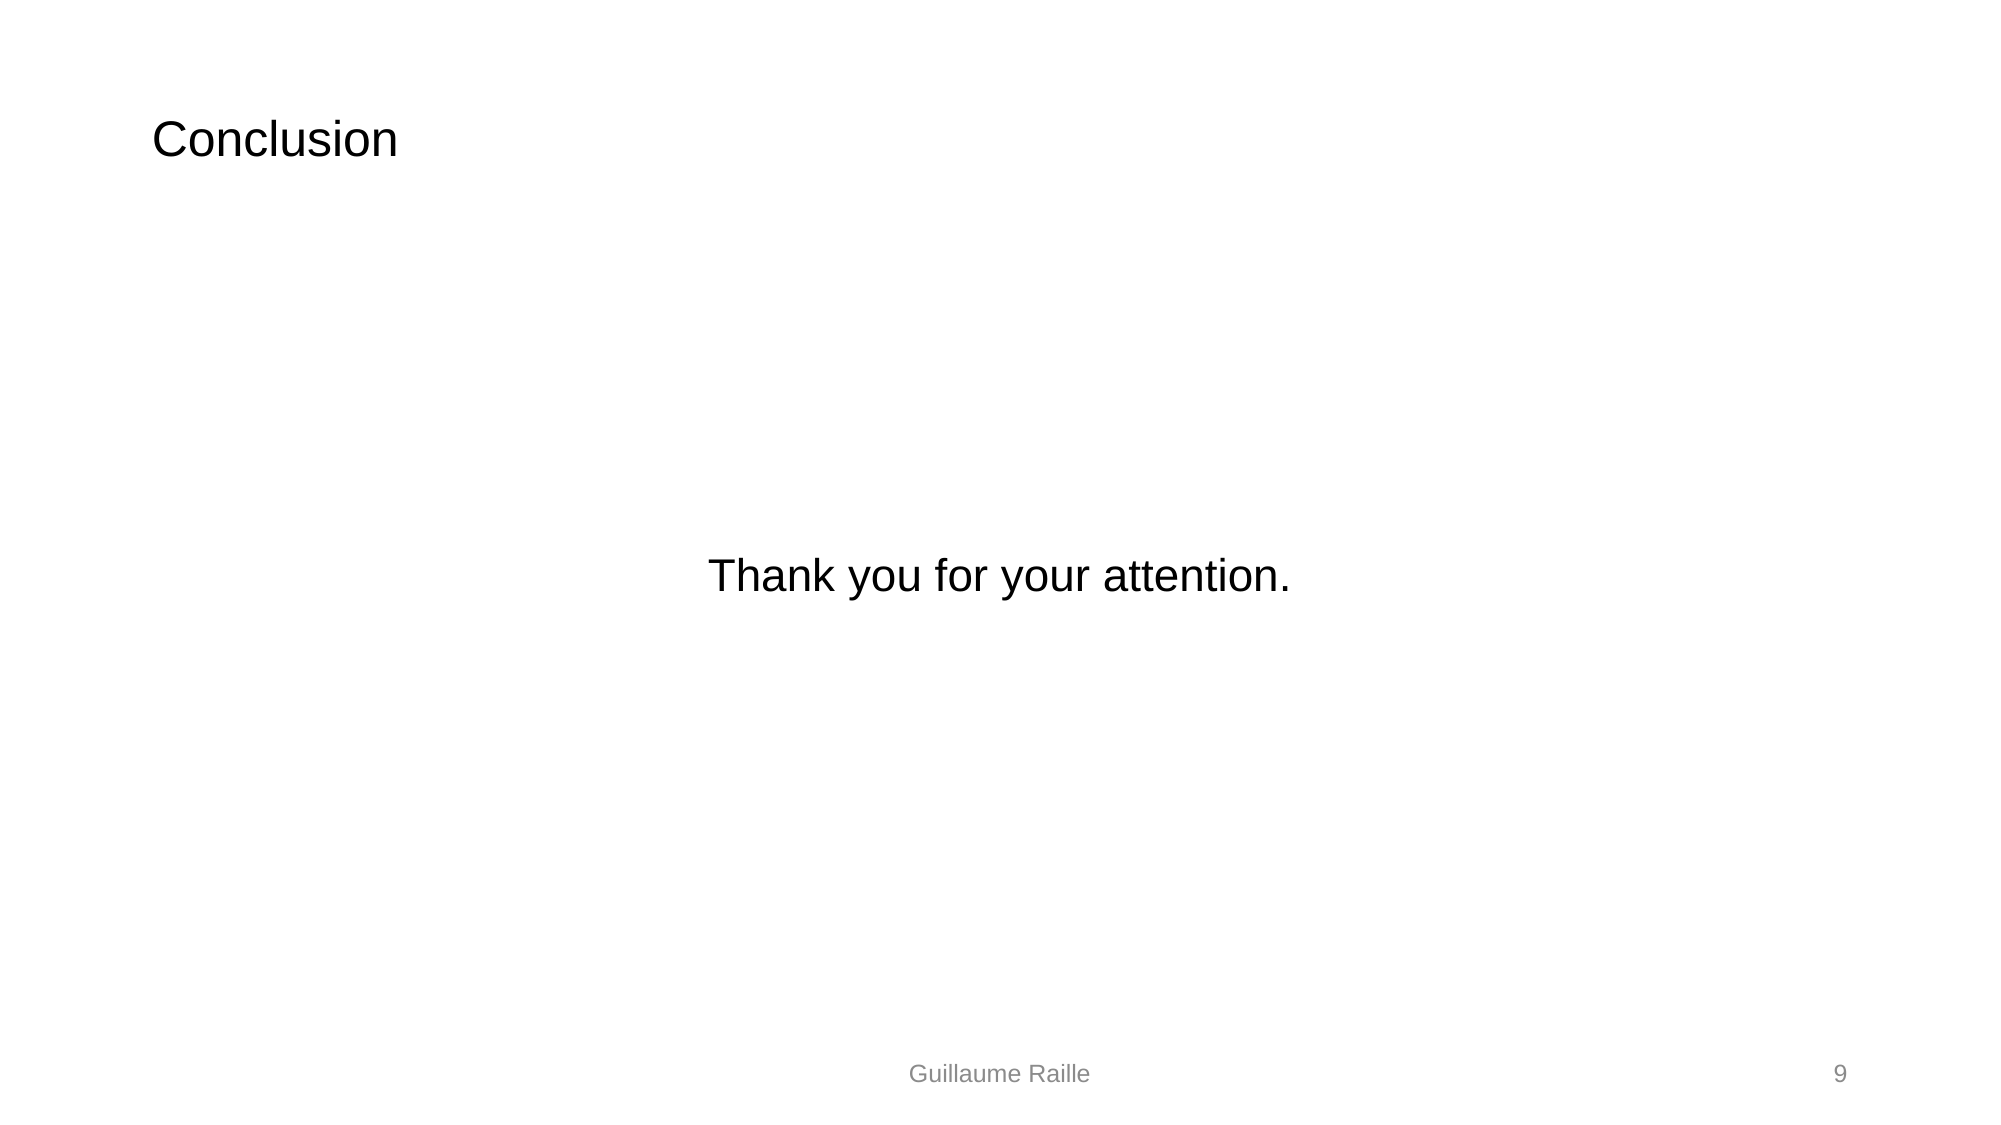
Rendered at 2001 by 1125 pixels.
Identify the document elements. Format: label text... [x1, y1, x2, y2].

slide_number 9 [1412, 1042, 1863, 1103]
text_box Conclusion [137, 99, 775, 175]
footer Guillaume Raille [662, 1042, 1338, 1103]
text_box Thank you for your attention. [693, 538, 1307, 608]
